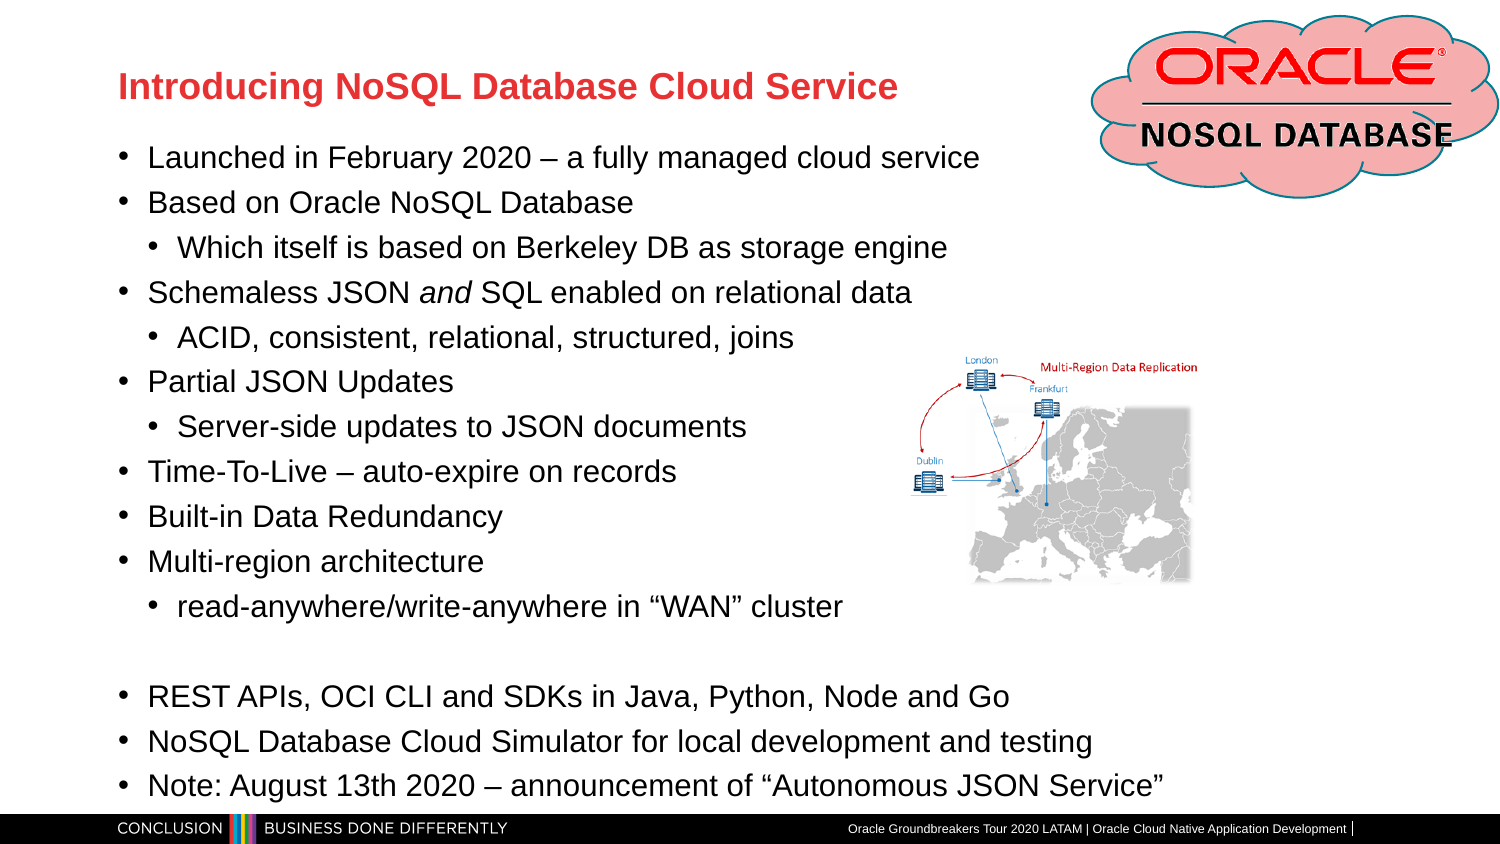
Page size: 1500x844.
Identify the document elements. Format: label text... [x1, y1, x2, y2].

list Launched in February 2020 – a fully managed cloud service Based on Oracle NoSQL Database Which itself is based on Berkeley DB as storage engine Schemaless JSON and SQL enabled on relational data ACID, consistent, relational, structured, joins Partial JSON Updates Server-side updates to JSON documents Time-To-Live – auto-expire on records Built-in Data Redundancy Multi-region architecture read-anywhere/write-anywhere in “WAN” cluster REST APIs, OCI CLI and SDKs in Java, Python, Node and Go NoSQL Database Cloud Simulator for local development and testing Note: August 13th 2020 – announcement of “Autonomous JSON Service” [118, 129, 1205, 750]
title Introducing NoSQL Database Cloud Service [118, 47, 1142, 129]
picture [1142, 47, 1452, 147]
picture [239, 814, 1500, 844]
picture [0, 814, 236, 844]
text_box [1205, 147, 1445, 199]
footer Oracle Groundbreakers Tour 2020 LATAM | Oracle Cloud Native Application Development [814, 820, 1347, 839]
text_box [1139, 14, 1500, 143]
picture [910, 351, 1205, 586]
